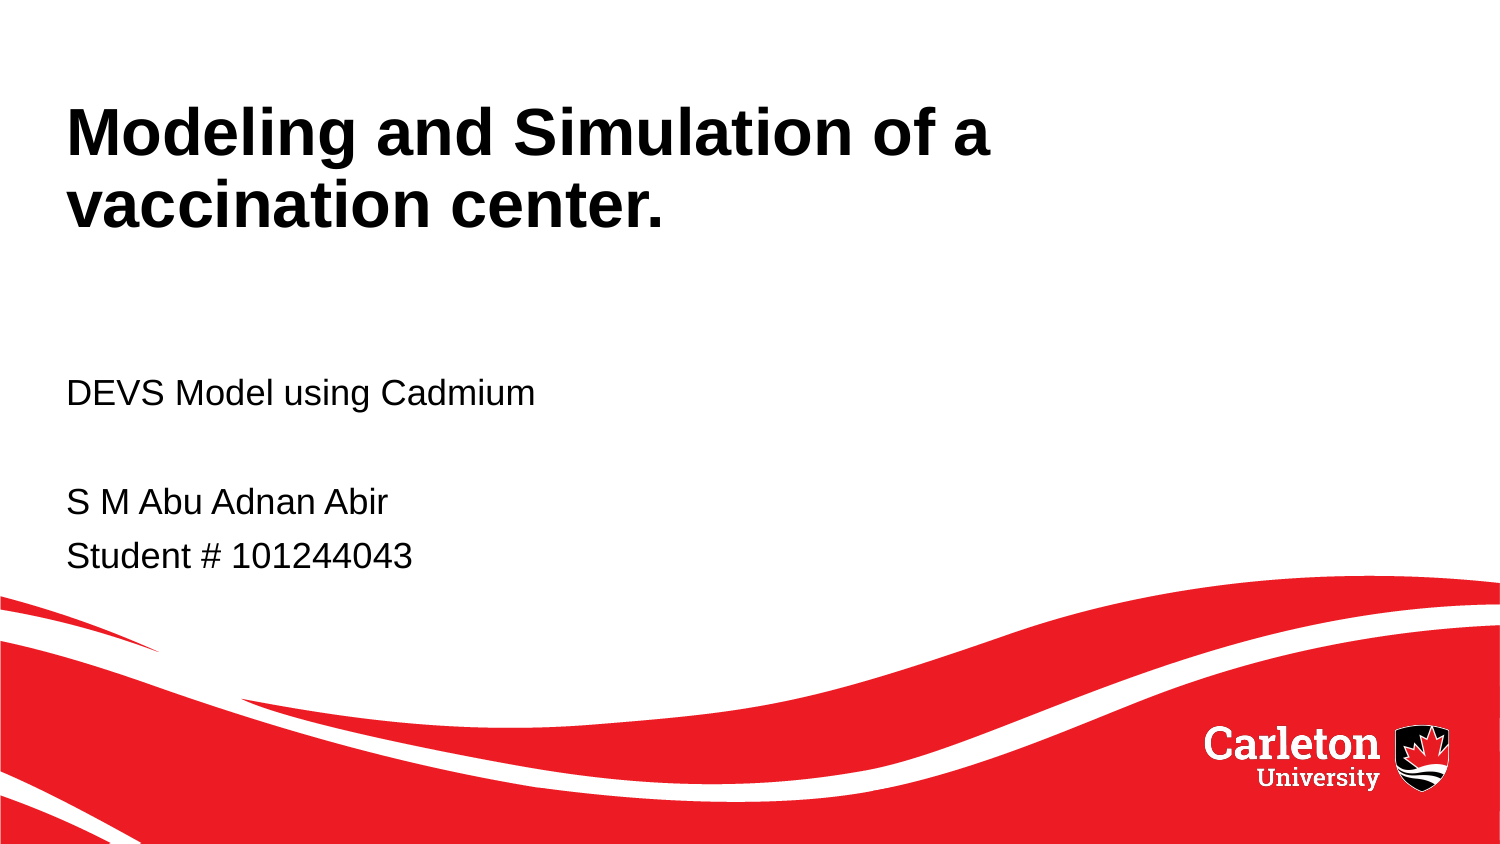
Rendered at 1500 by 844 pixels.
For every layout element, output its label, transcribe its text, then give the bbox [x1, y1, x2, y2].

title Modeling and Simulation of a vaccination center. [66, 76, 1004, 242]
subtitle DEVS Model using Cadmium S M Abu Adnan Abir Student # 101244043 [66, 374, 1004, 578]
picture [0, 0, 1500, 844]
